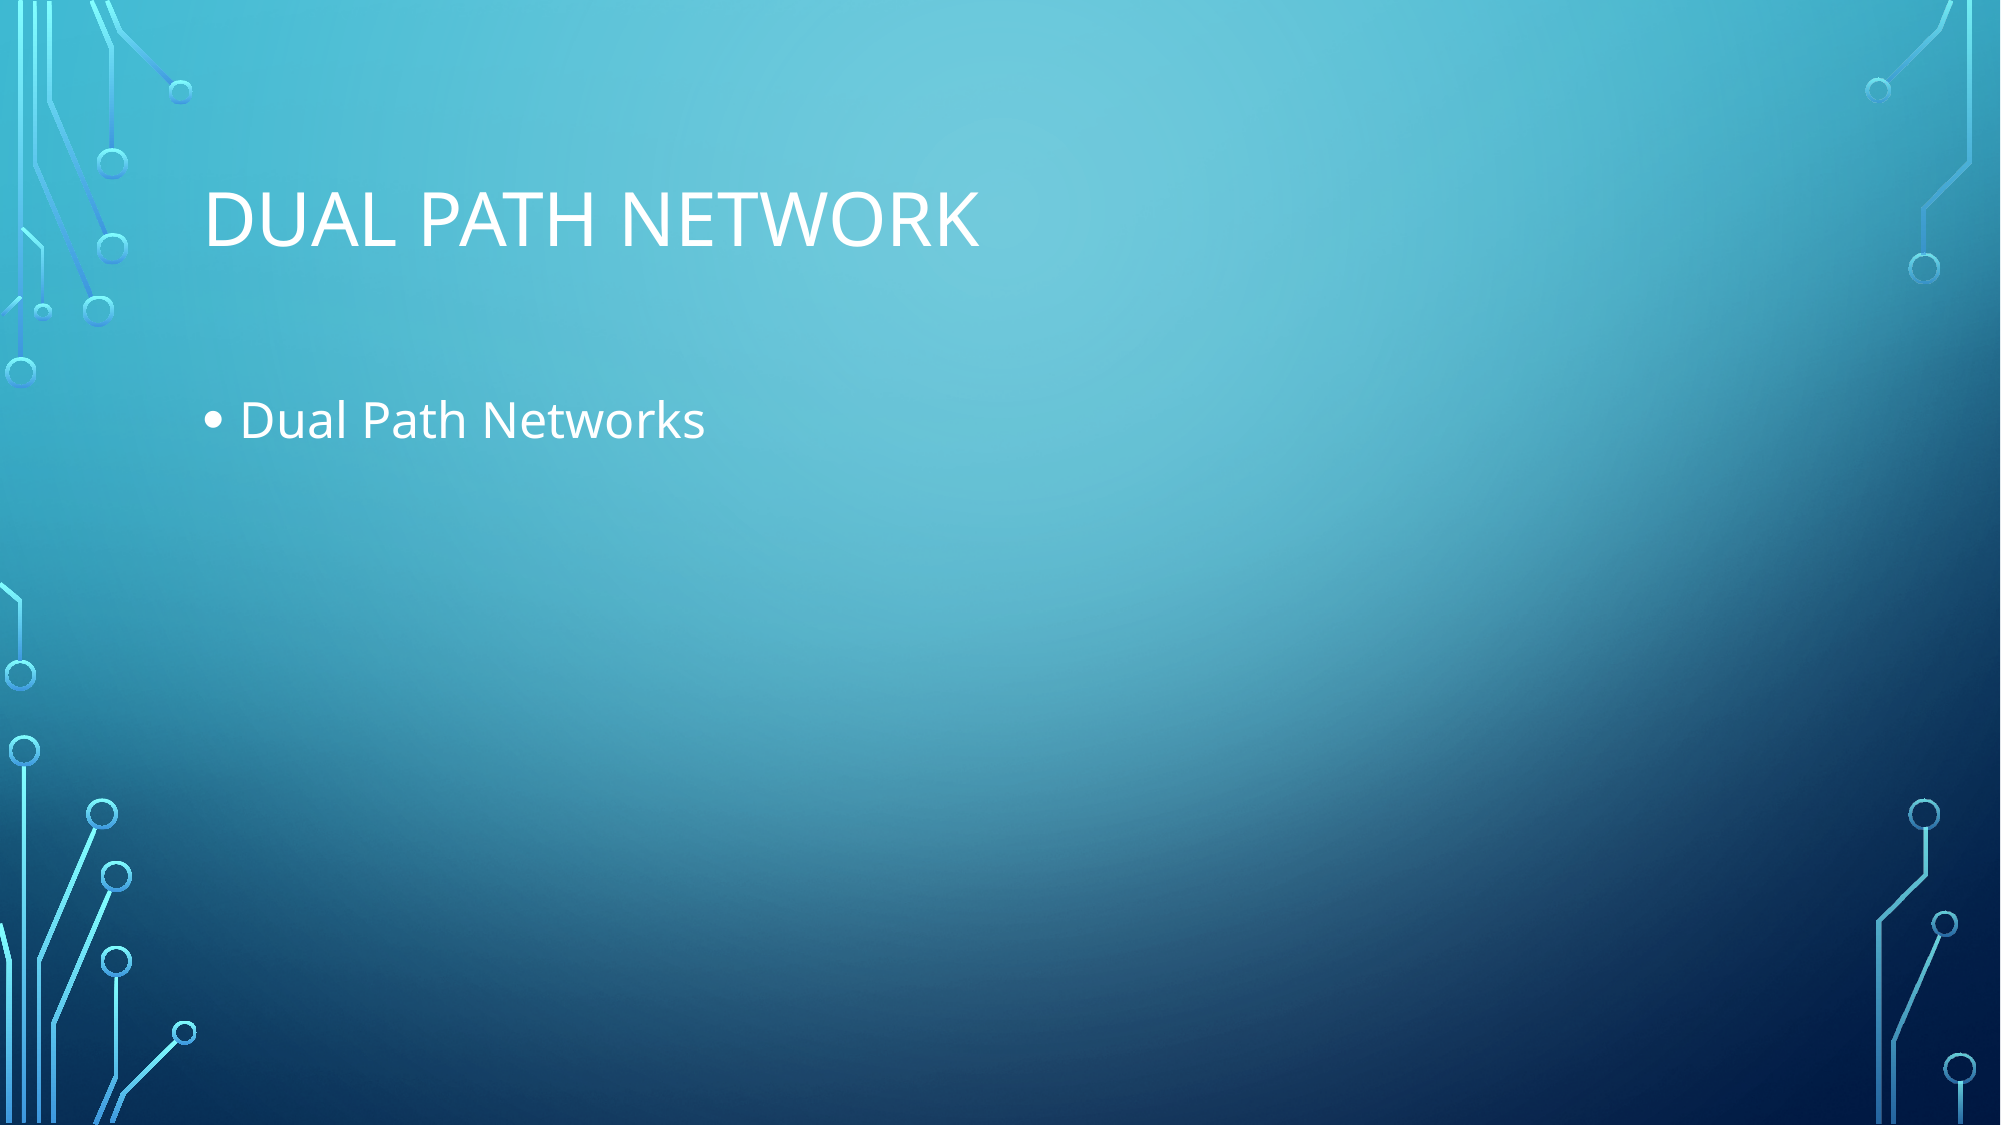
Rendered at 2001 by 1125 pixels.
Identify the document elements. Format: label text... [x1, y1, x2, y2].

list Dual Path Networks [187, 369, 1813, 950]
title Dual path network [187, 101, 1813, 344]
